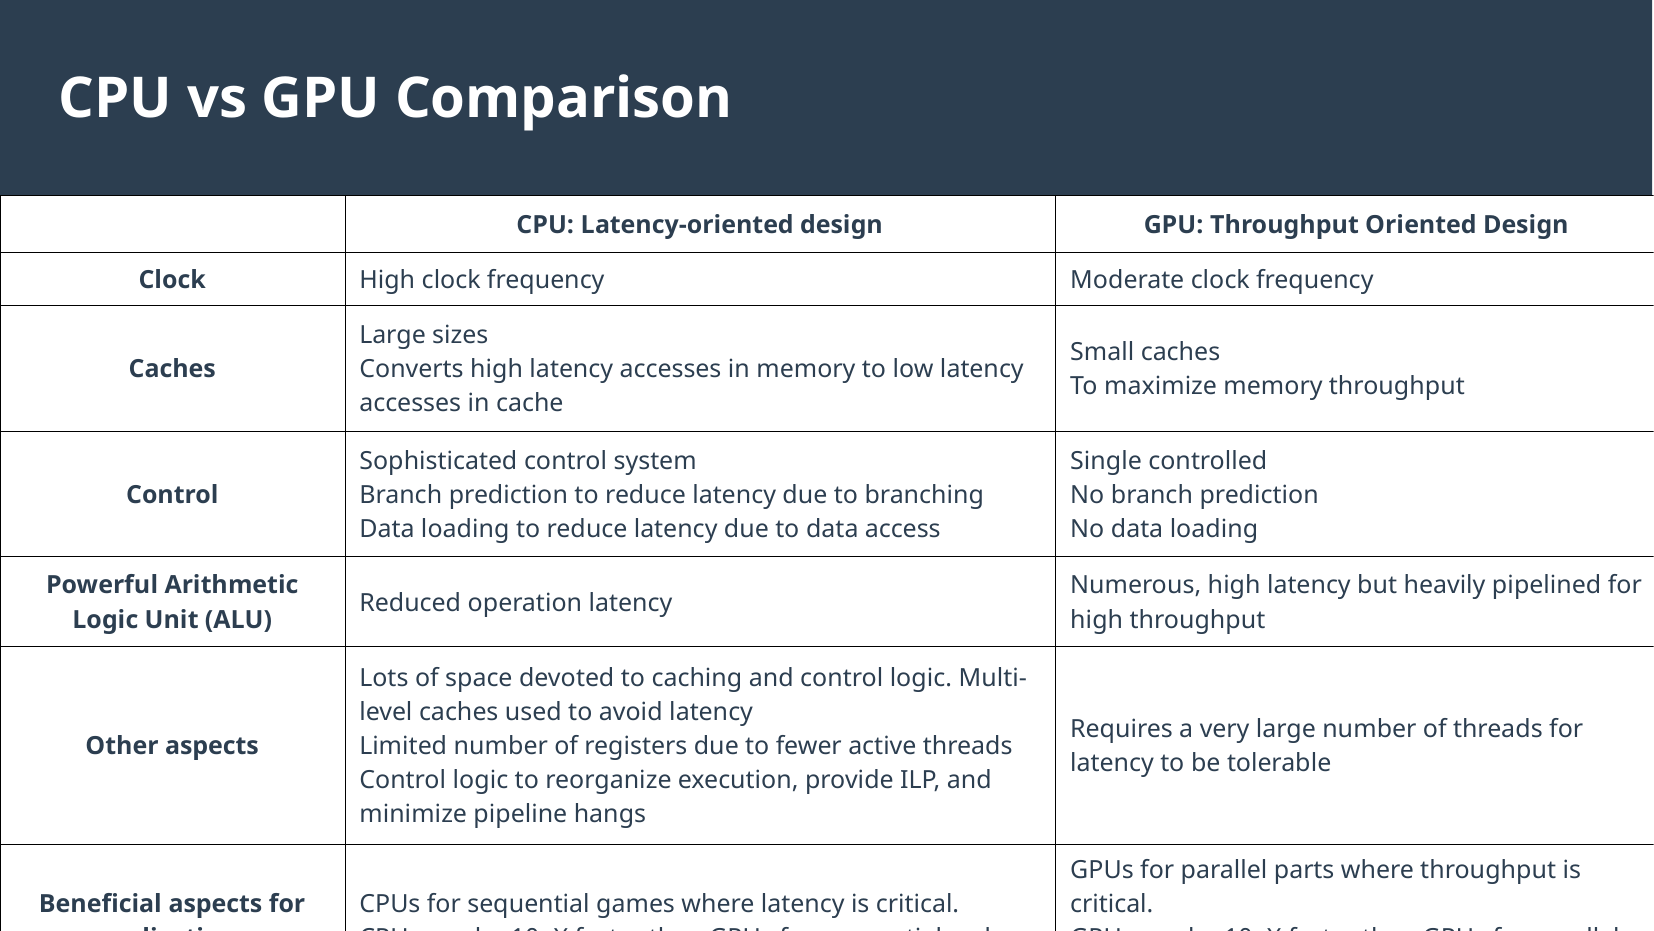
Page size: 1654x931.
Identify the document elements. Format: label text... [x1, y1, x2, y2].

table_cell Small caches To maximize memory throughput [1056, 306, 1654, 431]
table_cell Sophisticated control system Branch prediction to reduce latency due to branching Data loading to reduce latency due to data access [346, 432, 1055, 556]
table_cell Beneficial aspects for applications [1, 845, 345, 931]
table_cell Control [1, 432, 345, 556]
table_header CPU: Latency-oriented design [346, 196, 1055, 252]
table_header GPU: Throughput Oriented Design [1056, 196, 1654, 252]
table_cell Lots of space devoted to caching and control logic. Multi-level caches used to avoid latency Limited number of registers due to fewer active threads Control logic to reorganize execution, provide ILP, and minimize pipeline hangs [346, 647, 1055, 844]
table_cell GPUs for parallel parts where throughput is critical. GPUs can be 10+X faster than GPUs for parallel code. [1056, 845, 1654, 931]
table_cell Other aspects [1, 647, 345, 844]
table_cell High clock frequency [346, 253, 1055, 305]
table_cell Single controlled No branch prediction No data loading [1056, 432, 1654, 556]
table_cell Requires a very large number of threads for latency to be tolerable [1056, 647, 1654, 844]
title CPU vs GPU Comparison [59, 37, 1594, 154]
table_cell Large sizes Converts high latency accesses in memory to low latency accesses in cache [346, 306, 1055, 431]
table_header [1, 196, 345, 252]
table_cell Caches [1, 306, 345, 431]
table_cell CPUs for sequential games where latency is critical. CPUs can be 10+X faster than GPUs for sequential code. [346, 845, 1055, 931]
table_cell Numerous, high latency but heavily pipelined for high throughput [1056, 557, 1654, 646]
table_cell Moderate clock frequency [1056, 253, 1654, 305]
table_cell Powerful Arithmetic Logic Unit (ALU) [1, 557, 345, 646]
table_cell Clock [1, 253, 345, 305]
table_cell Reduced operation latency [346, 557, 1055, 646]
